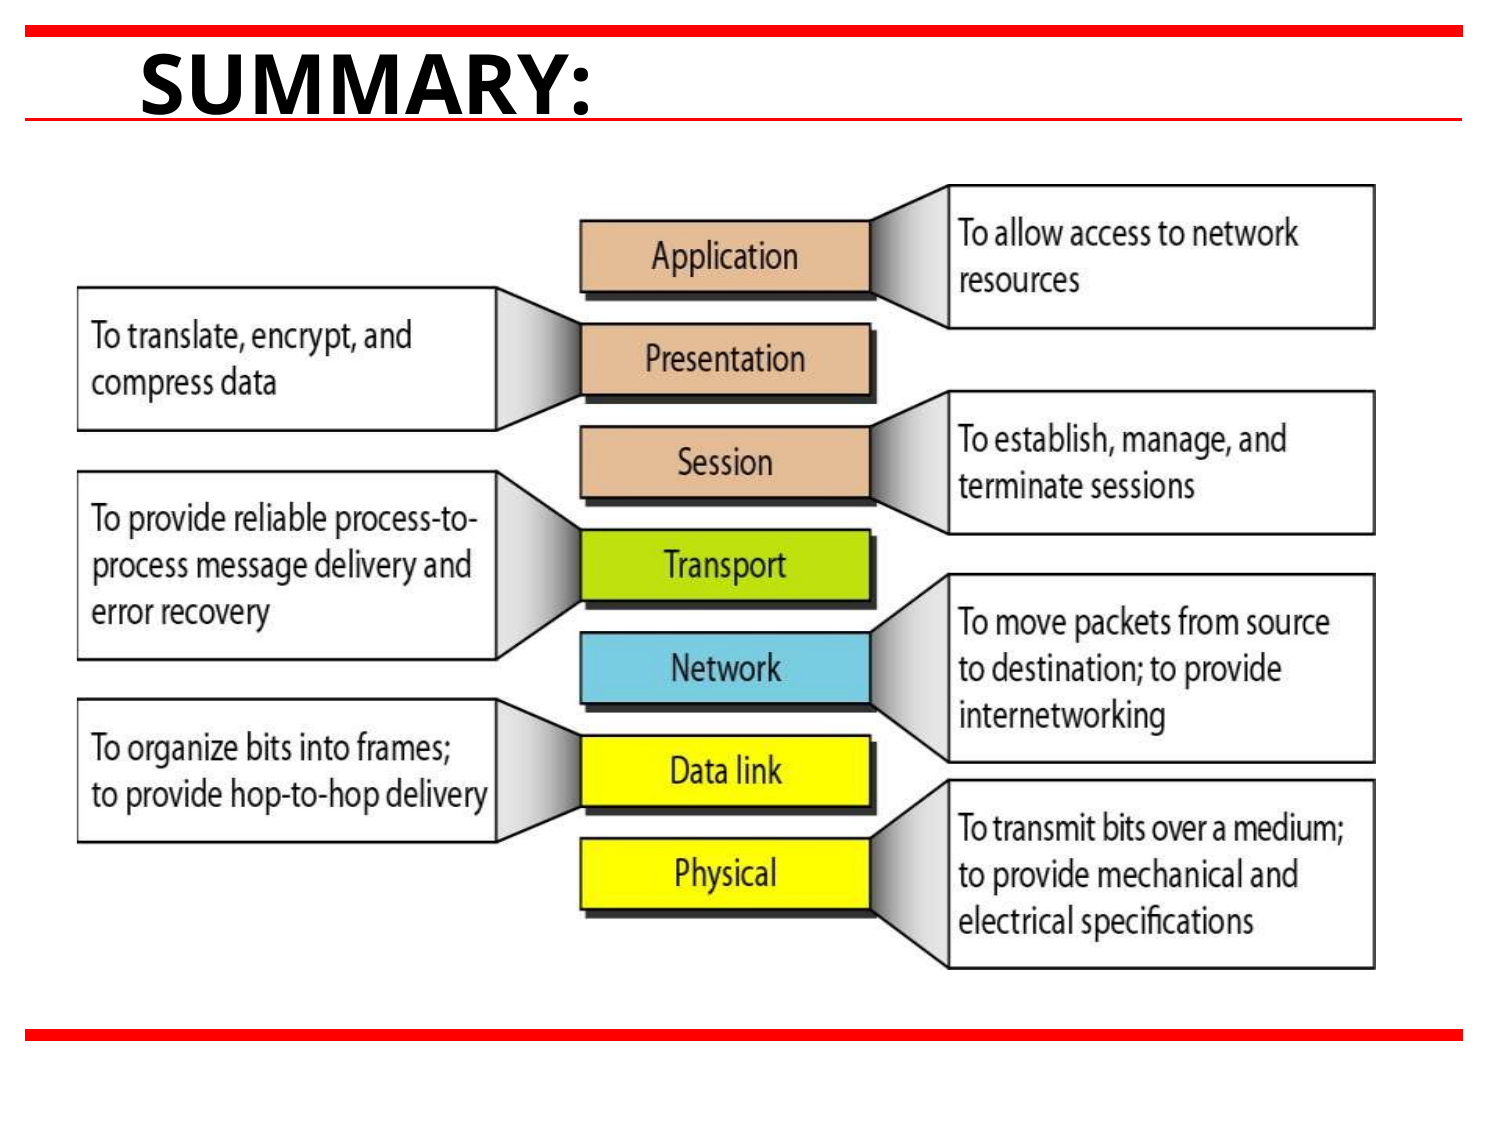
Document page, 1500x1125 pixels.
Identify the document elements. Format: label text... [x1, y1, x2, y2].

text_box [76, 184, 1376, 970]
title SUMMARY: [139, 29, 1361, 184]
